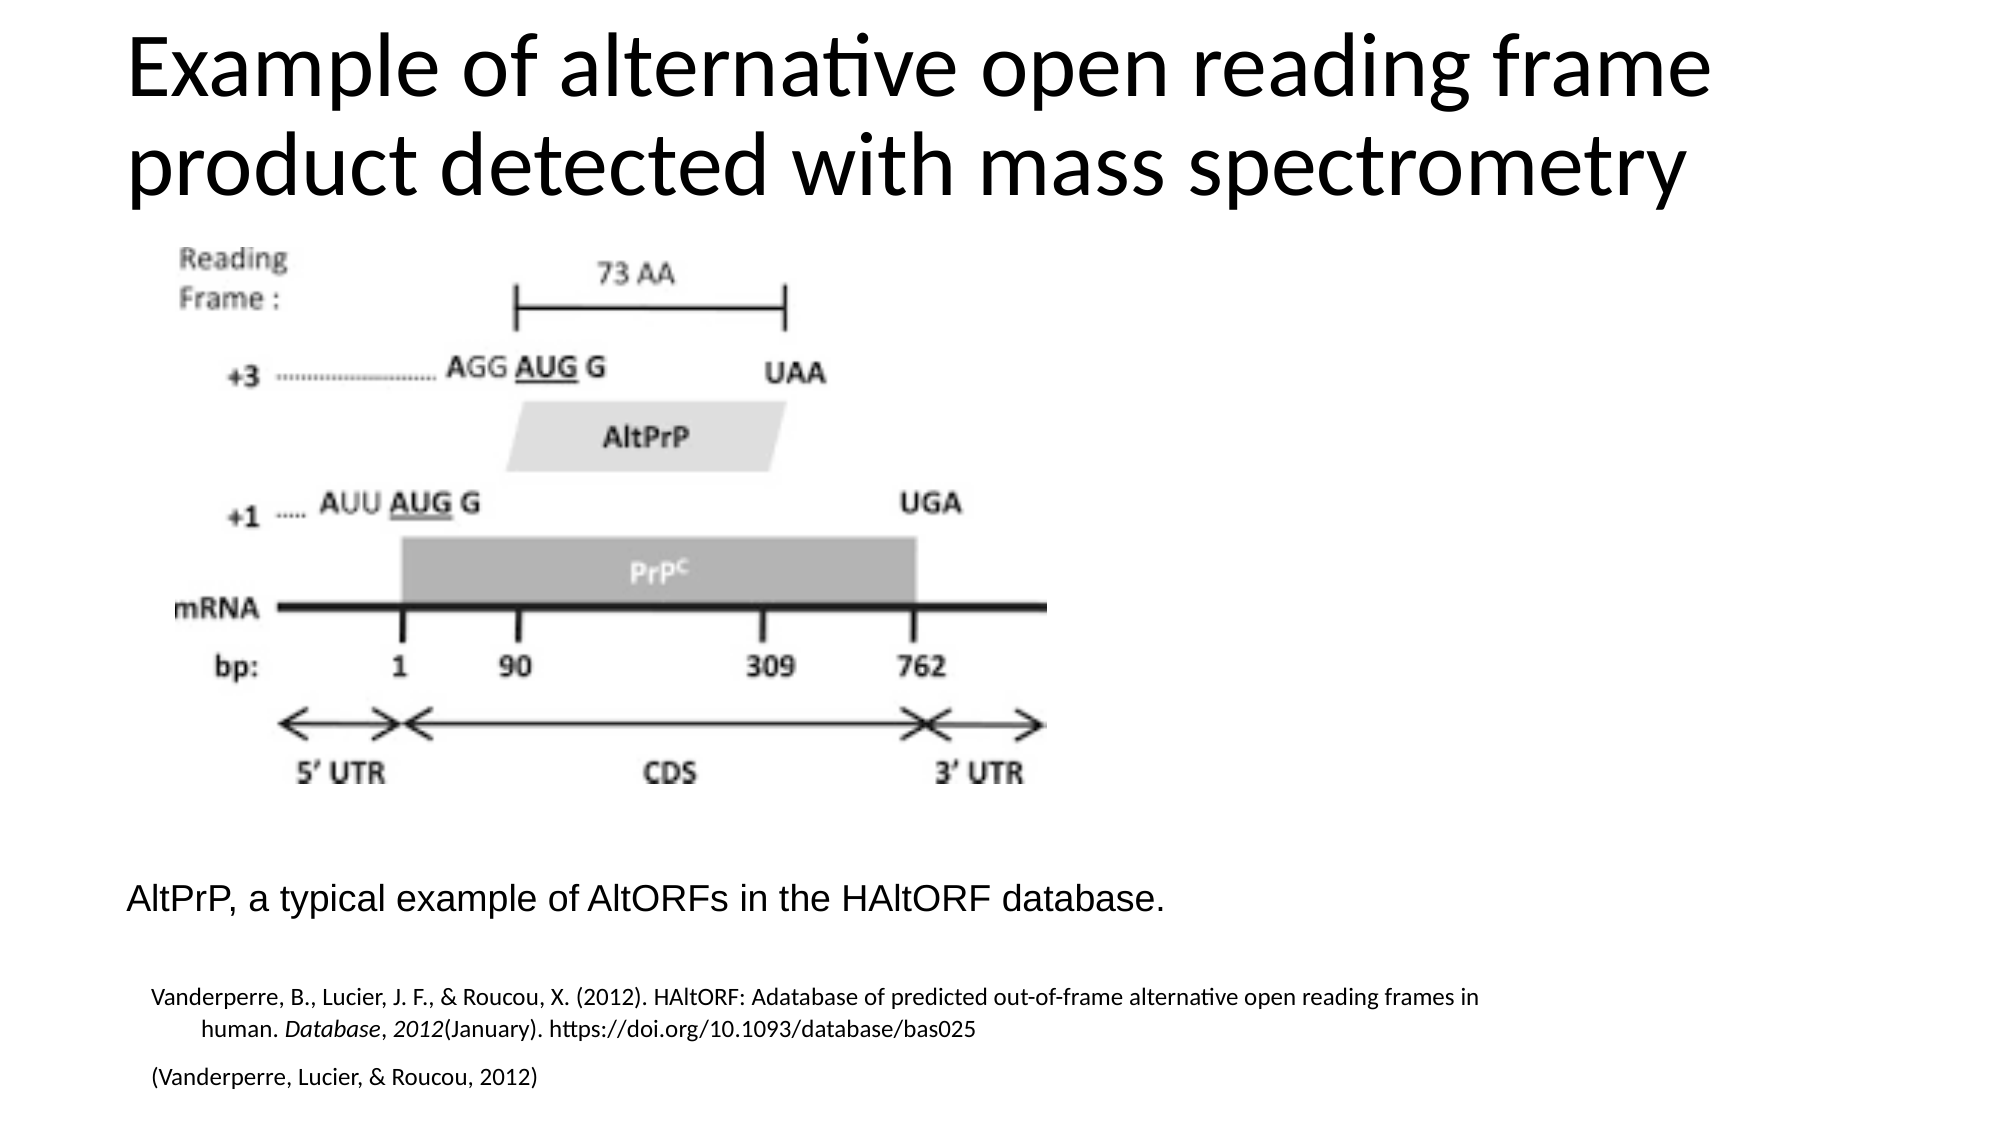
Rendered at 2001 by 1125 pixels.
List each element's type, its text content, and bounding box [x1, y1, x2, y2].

text_box Vanderperre, B., Lucier, J. F., & Roucou, X. (2012). HAltORF: Adatabase of predicted out-of-frame alternative open reading frames in human. Database, 2012(January). https://doi.org/10.1093/database/bas025 (Vanderperre, Lucier, & Roucou, 2012) [136, 970, 1578, 1099]
picture [175, 246, 1048, 784]
title Example of alternative open reading frame product detected with mass spectrometry [111, 7, 1837, 226]
text_box AltPrP, a typical example of AltORFs in the HAltORF database. [111, 866, 1572, 927]
